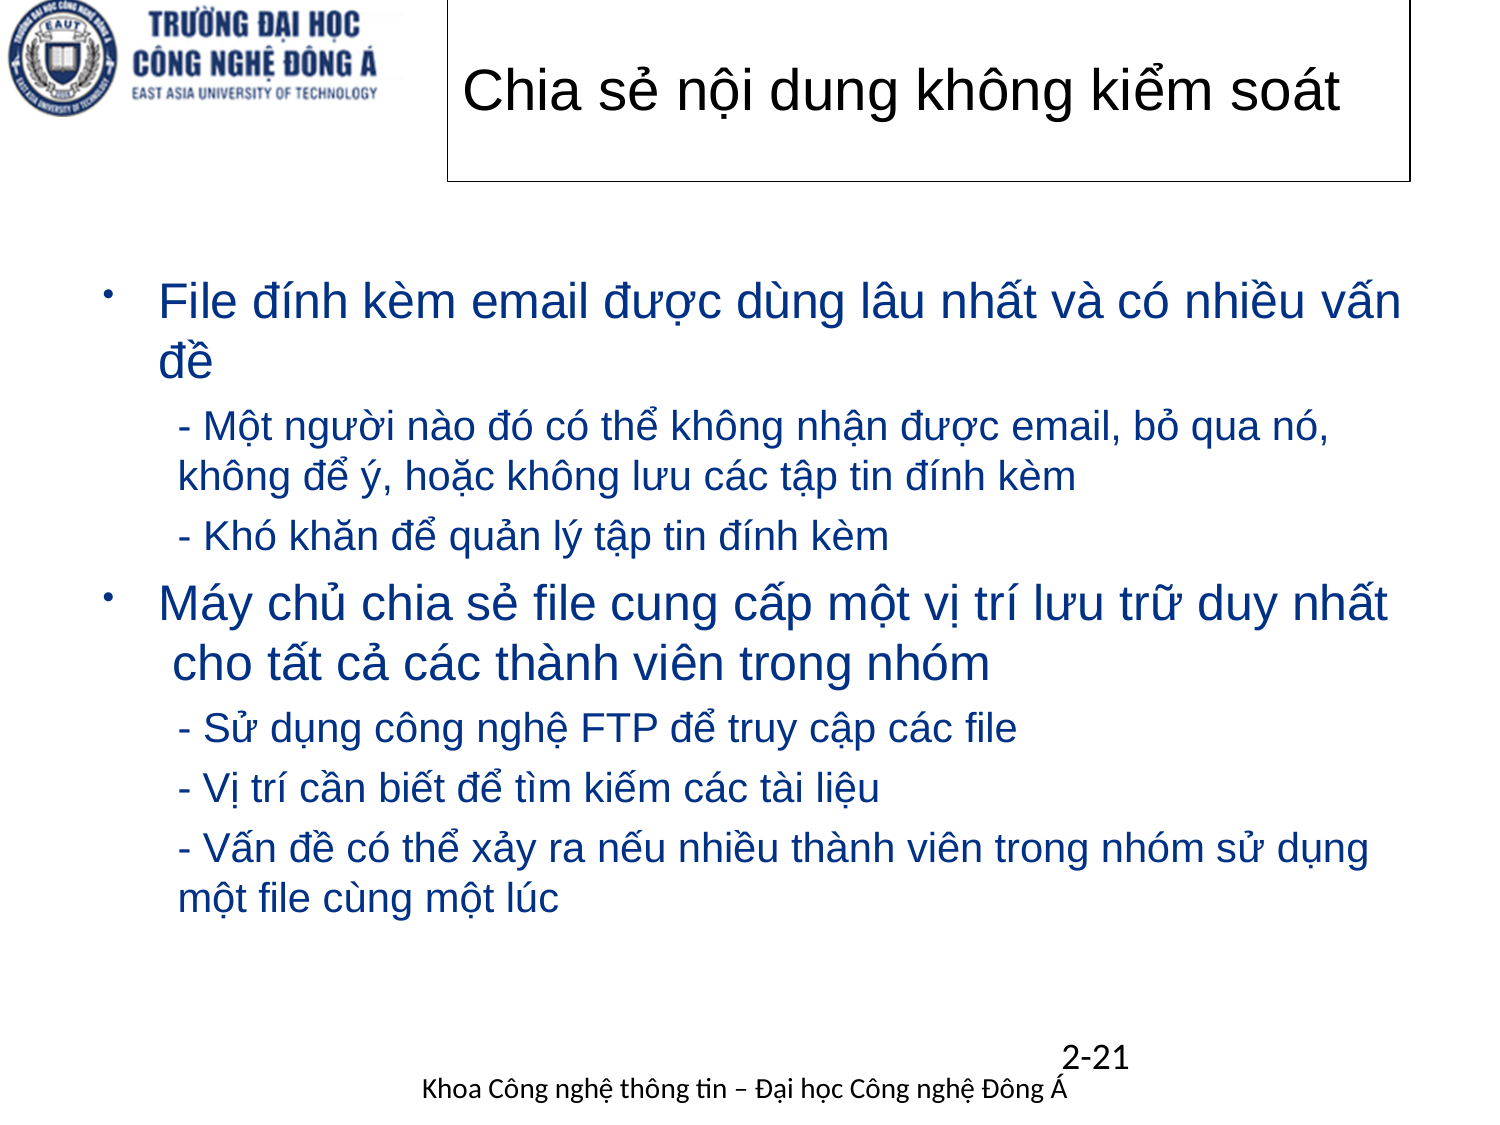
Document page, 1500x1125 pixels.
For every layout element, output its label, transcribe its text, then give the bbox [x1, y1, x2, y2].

title Chia sẻ nội dung không kiểm soát [447, 0, 1410, 182]
slide_number 2-21 [1059, 1042, 1397, 1125]
picture [0, 0, 404, 117]
text_box File đính kèm email được dùng lâu nhất và có nhiều vấn đề - Một người nào đó có thể không nhận được email, bỏ qua nó, không để ý, hoặc không lưu các tập tin đính kèm - Khó khăn để quản lý tập tin đính kèm Máy chủ chia sẻ file cung cấp một vị trí lưu trữ duy nhất cho tất cả các thành viên trong nhóm - Sử dụng công nghệ FTP để truy cập các file - Vị trí cần biết để tìm kiếm các tài liệu - Vấn đề có thể xảy ra nếu nhiều thành viên trong nhóm sử dụng một file cùng một lúc [100, 266, 1410, 921]
